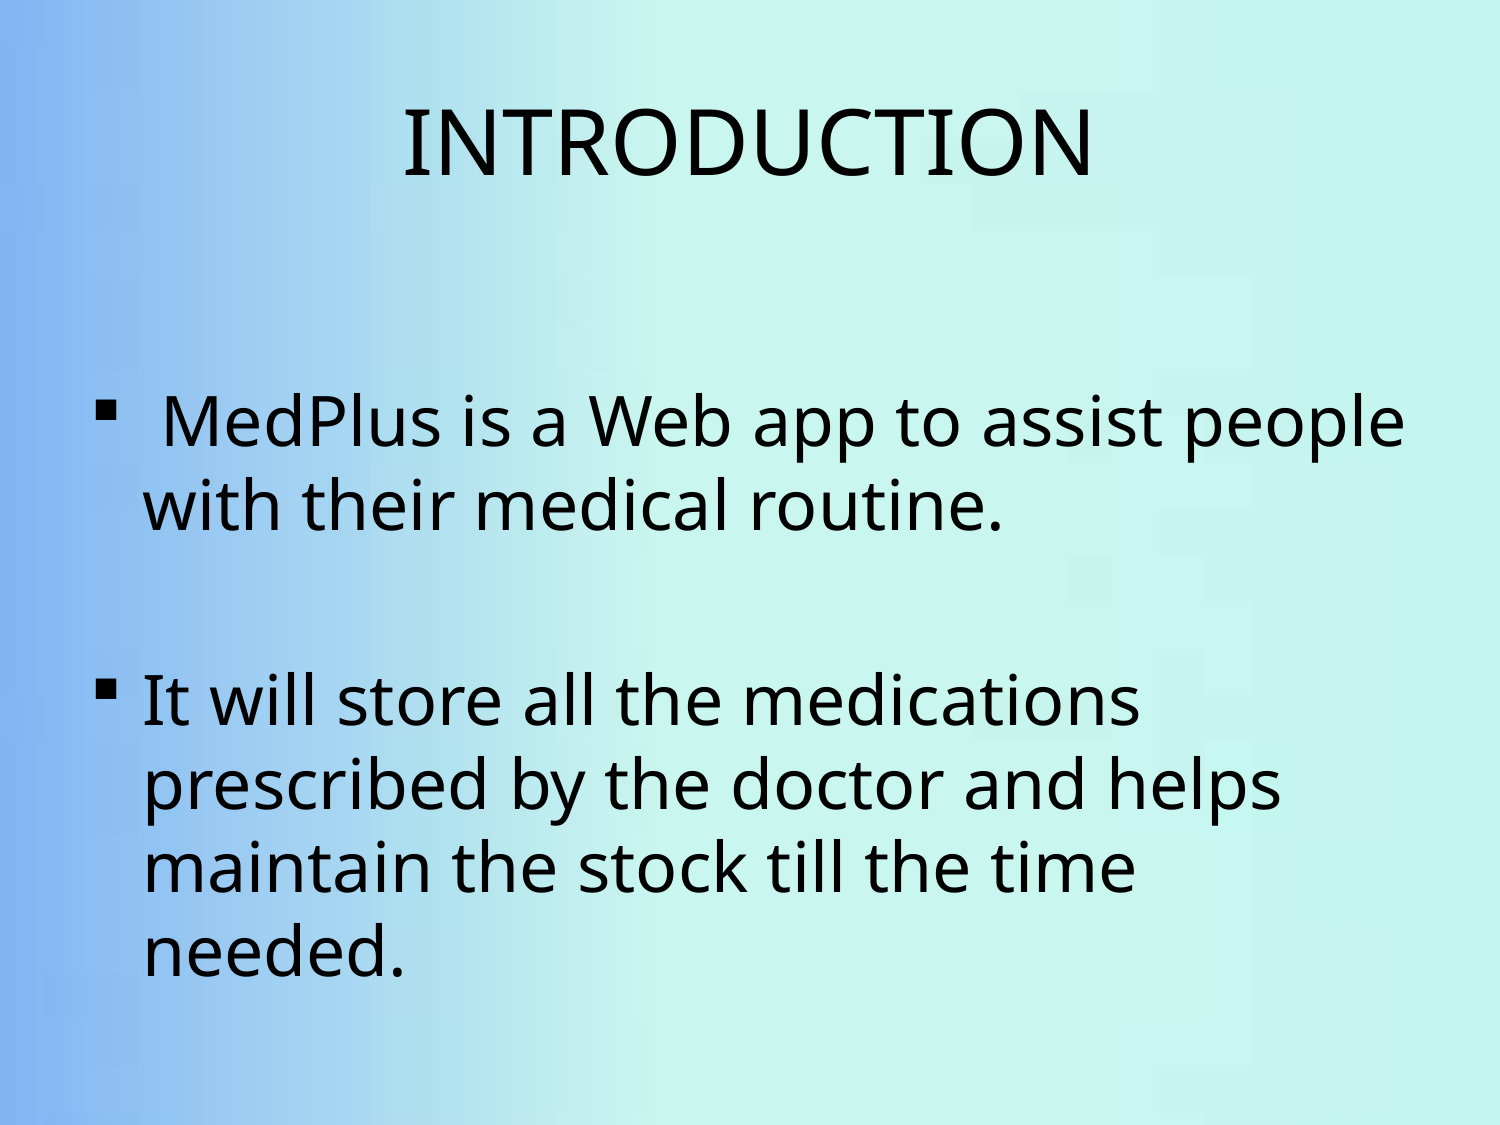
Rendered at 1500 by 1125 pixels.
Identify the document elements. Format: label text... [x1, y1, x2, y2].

list MedPlus is a Web app to assist people with their medical routine. It will store all the medications prescribed by the doctor and helps maintain the stock till the time needed. [75, 262, 1425, 1005]
picture [0, 0, 1500, 1125]
title INTRODUCTION [75, 45, 1425, 233]
